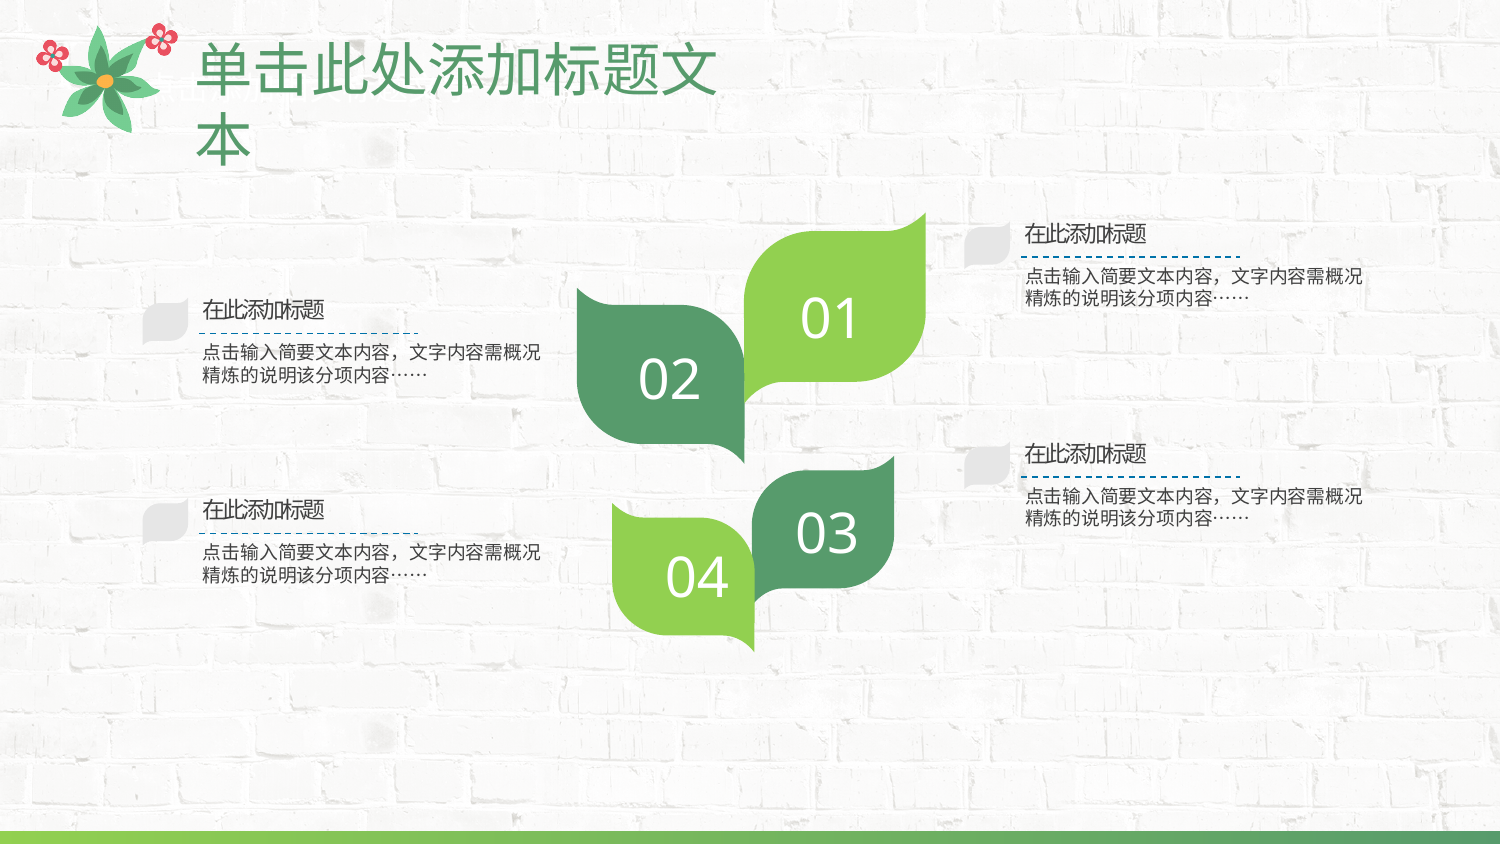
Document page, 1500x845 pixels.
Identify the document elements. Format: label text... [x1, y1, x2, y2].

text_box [743, 212, 926, 404]
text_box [142, 479, 573, 595]
picture [35, 23, 178, 134]
text_box 单击此处添加标题文本 [179, 25, 743, 181]
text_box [751, 455, 899, 606]
text_box [0, 830, 1500, 844]
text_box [611, 502, 755, 653]
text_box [964, 423, 1395, 539]
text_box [576, 287, 746, 465]
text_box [142, 279, 573, 395]
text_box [964, 203, 1395, 319]
